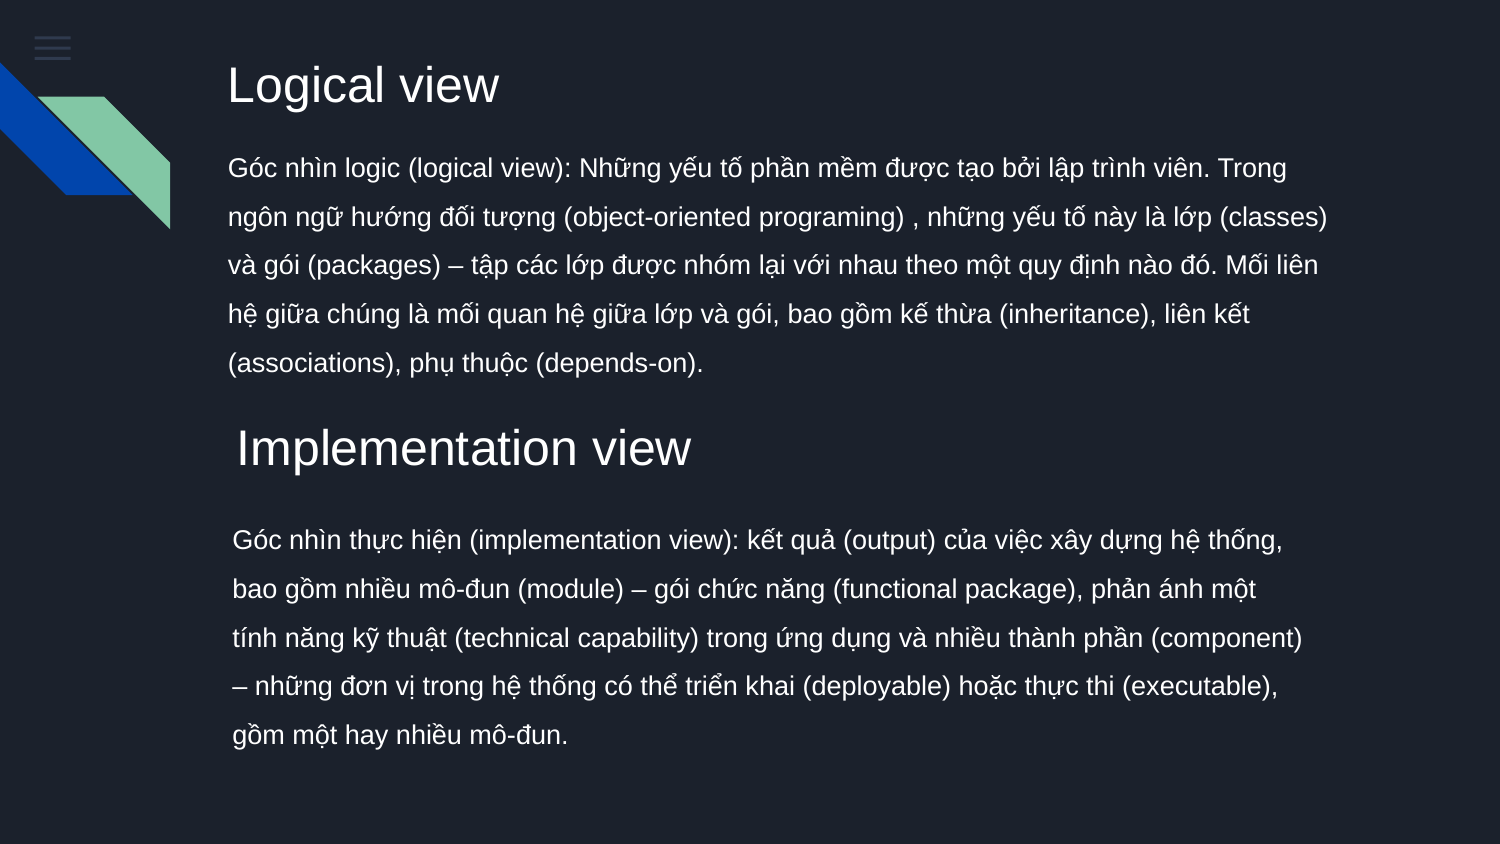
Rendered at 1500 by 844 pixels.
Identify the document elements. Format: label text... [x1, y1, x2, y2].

text_box Implementation view [221, 400, 1339, 491]
list Góc nhìn logic (logical view): Những yếu tố phần mềm được tạo bởi lập trình viên. Trong ngôn ngữ hướng đối tượng (object-oriented programing) , những yếu tố này là lớp (classes) và gói (packages) – tập các lớp được nhóm lại với nhau theo một quy định nào đó. Mối liên hệ giữa chúng là mối quan hệ giữa lớp và gói, bao gồm kế thừa (inheritance), liên kết (associations), phụ thuộc (depends-on). [212, 118, 1368, 377]
text_box Góc nhìn thực hiện (implementation view): kết quả (output) của việc xây dựng hệ thống, bao gồm nhiều mô-đun (module) – gói chức năng (functional package), phản ánh một tính năng kỹ thuật (technical capability) trong ứng dụng và nhiều thành phần (component) – những đơn vị trong hệ thống có thể triển khai (deployable) hoặc thực thi (executable), gồm một hay nhiều mô-đun. [217, 491, 1318, 765]
title Logical view [212, 37, 1368, 112]
